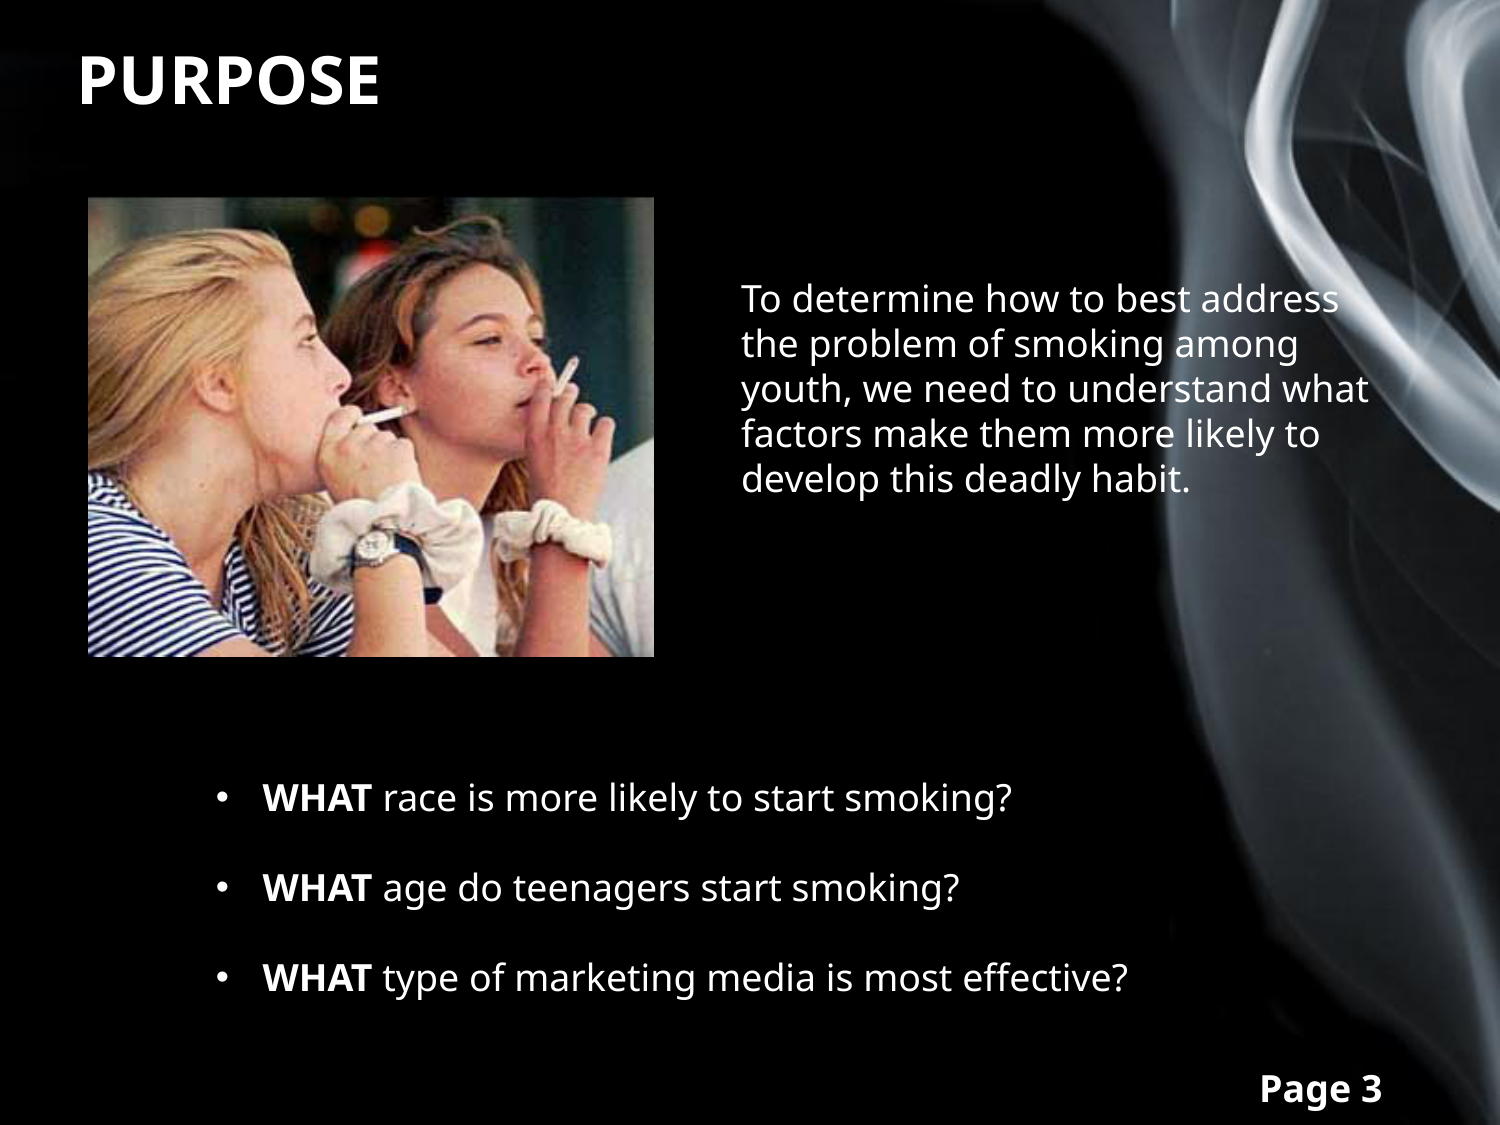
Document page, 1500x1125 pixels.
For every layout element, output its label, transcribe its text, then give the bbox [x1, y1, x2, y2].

text_box PURPOSE [61, 30, 398, 126]
picture [0, 0, 1500, 1125]
text_box To determine how to best address the problem of smoking among youth, we need to understand what factors make them more likely to develop this deadly habit. [726, 267, 1388, 622]
text_box WHAT race is more likely to start smoking? WHAT age do teenagers start smoking? WHAT type of marketing media is most effective? [201, 721, 1383, 1097]
